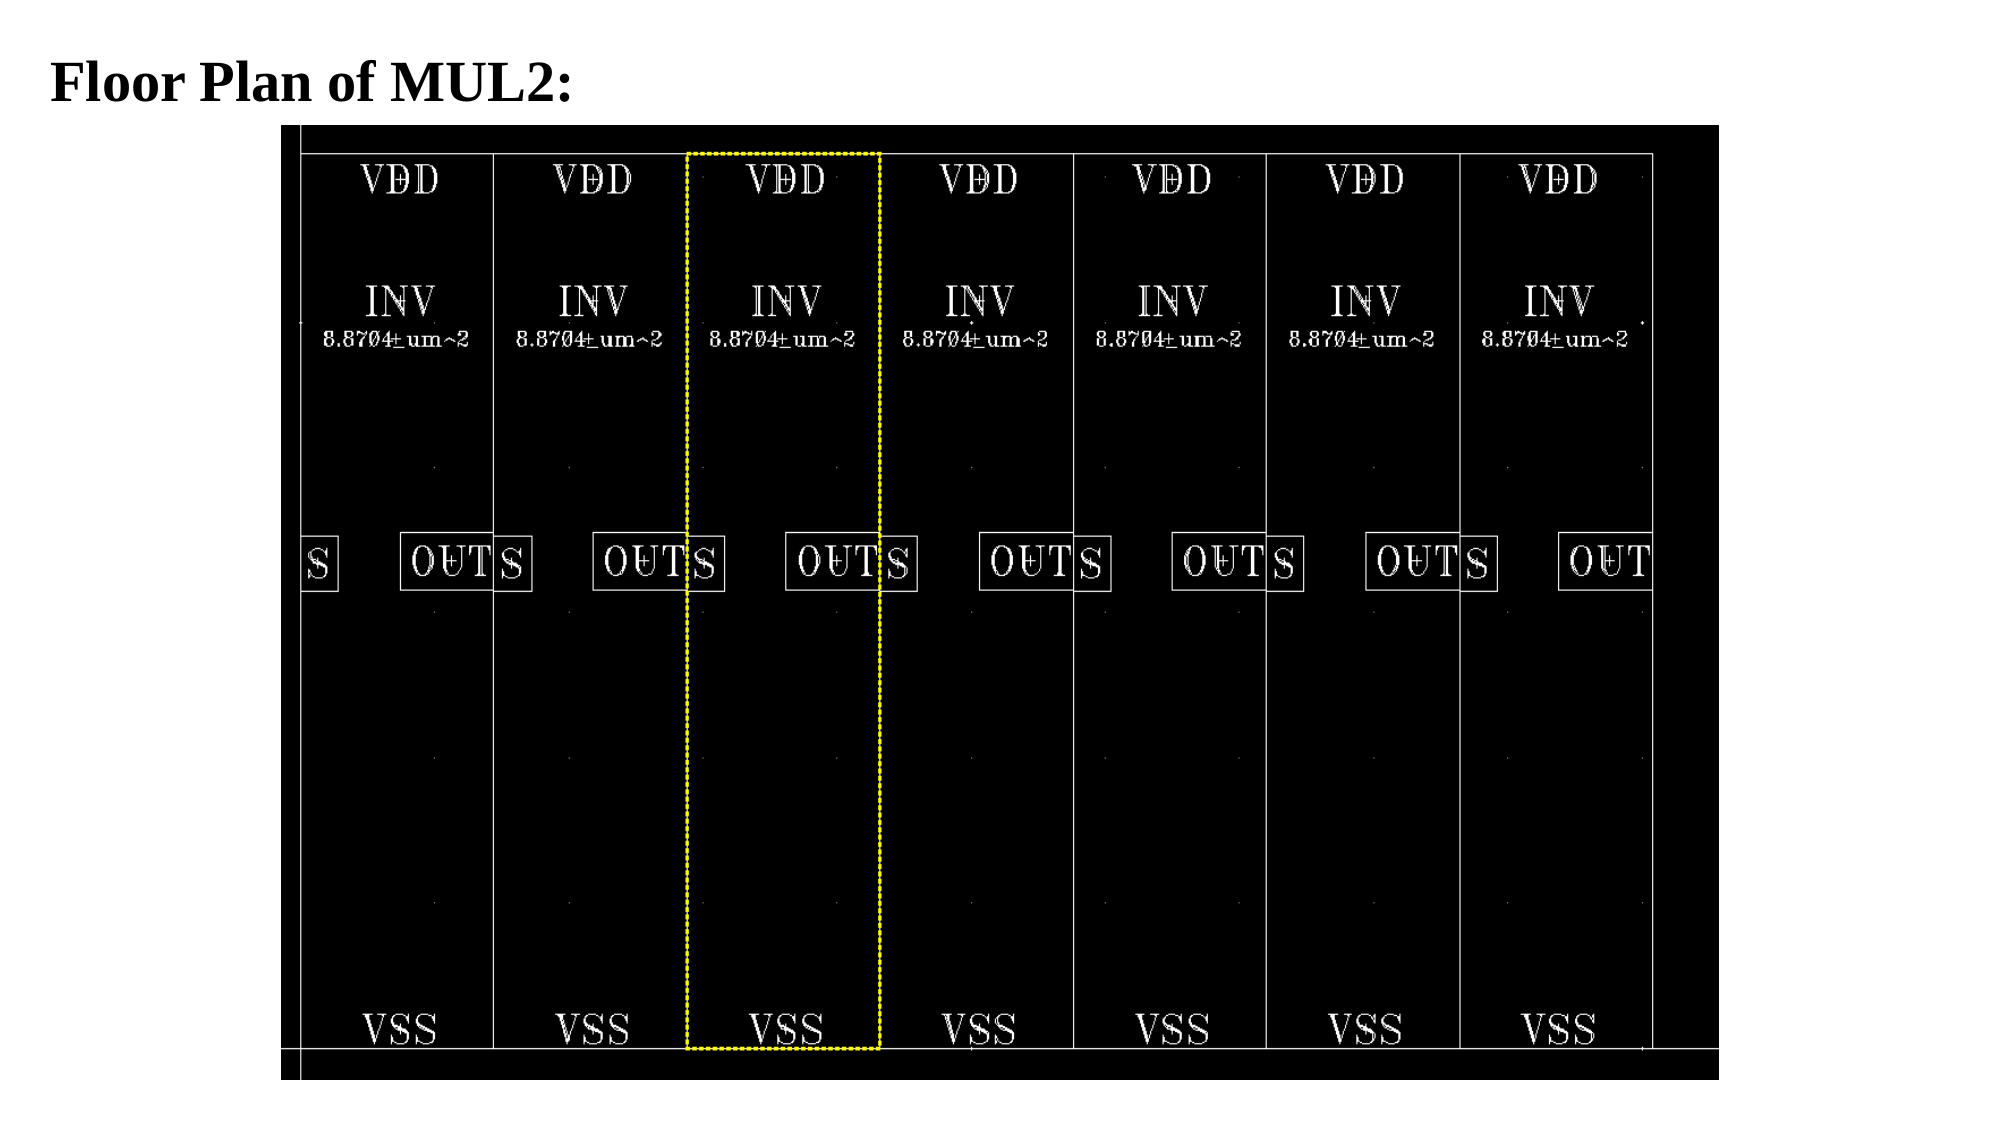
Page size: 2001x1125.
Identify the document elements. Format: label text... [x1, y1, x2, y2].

picture [281, 124, 1719, 1080]
text_box Floor Plan of MUL2: [35, 28, 813, 129]
